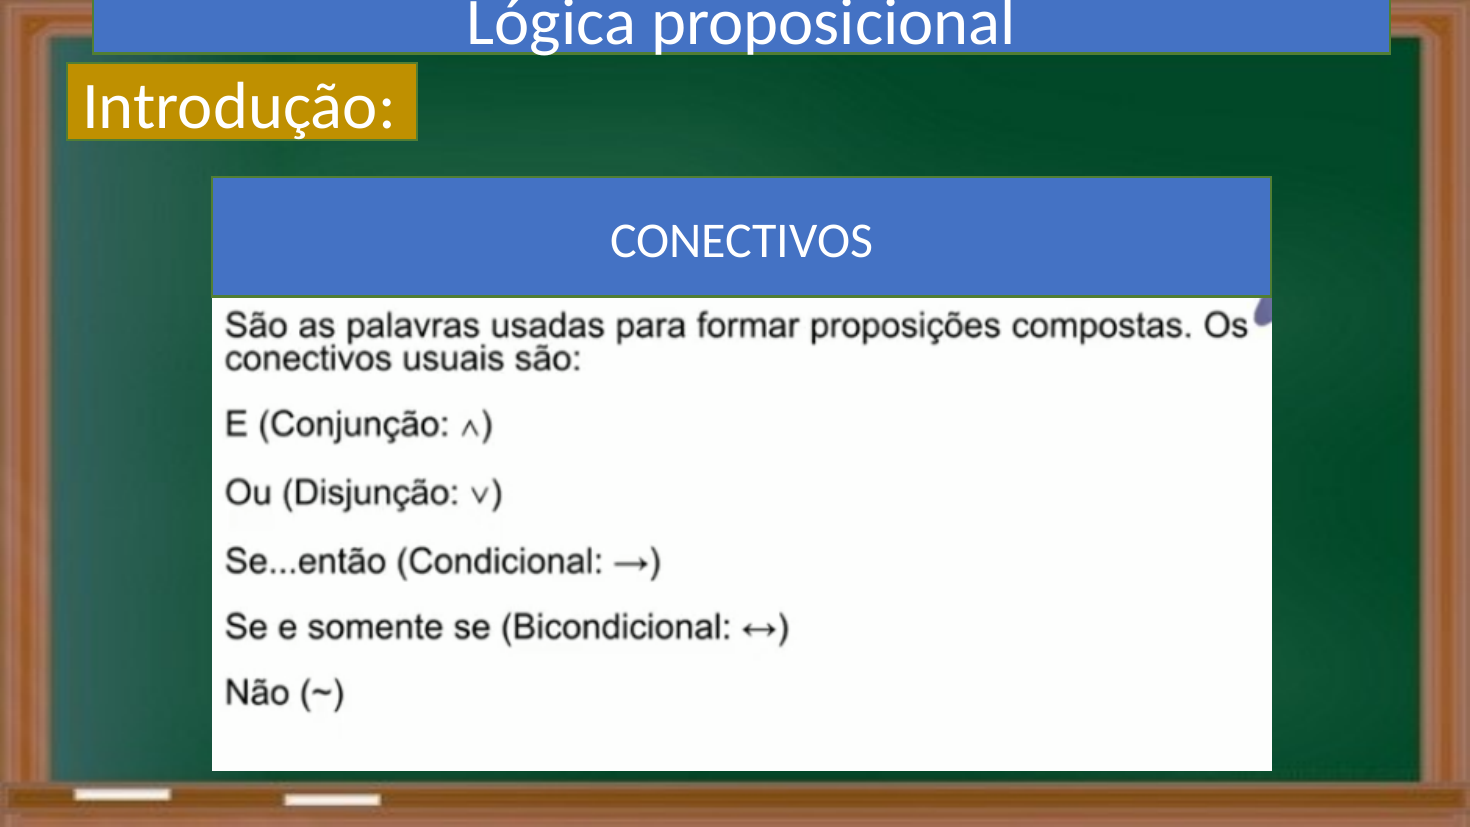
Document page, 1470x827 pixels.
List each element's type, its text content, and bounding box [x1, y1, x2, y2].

text_box Lógica proposicional [93, 0, 1391, 54]
picture [0, 0, 1470, 827]
text_box Introdução: [67, 63, 418, 140]
